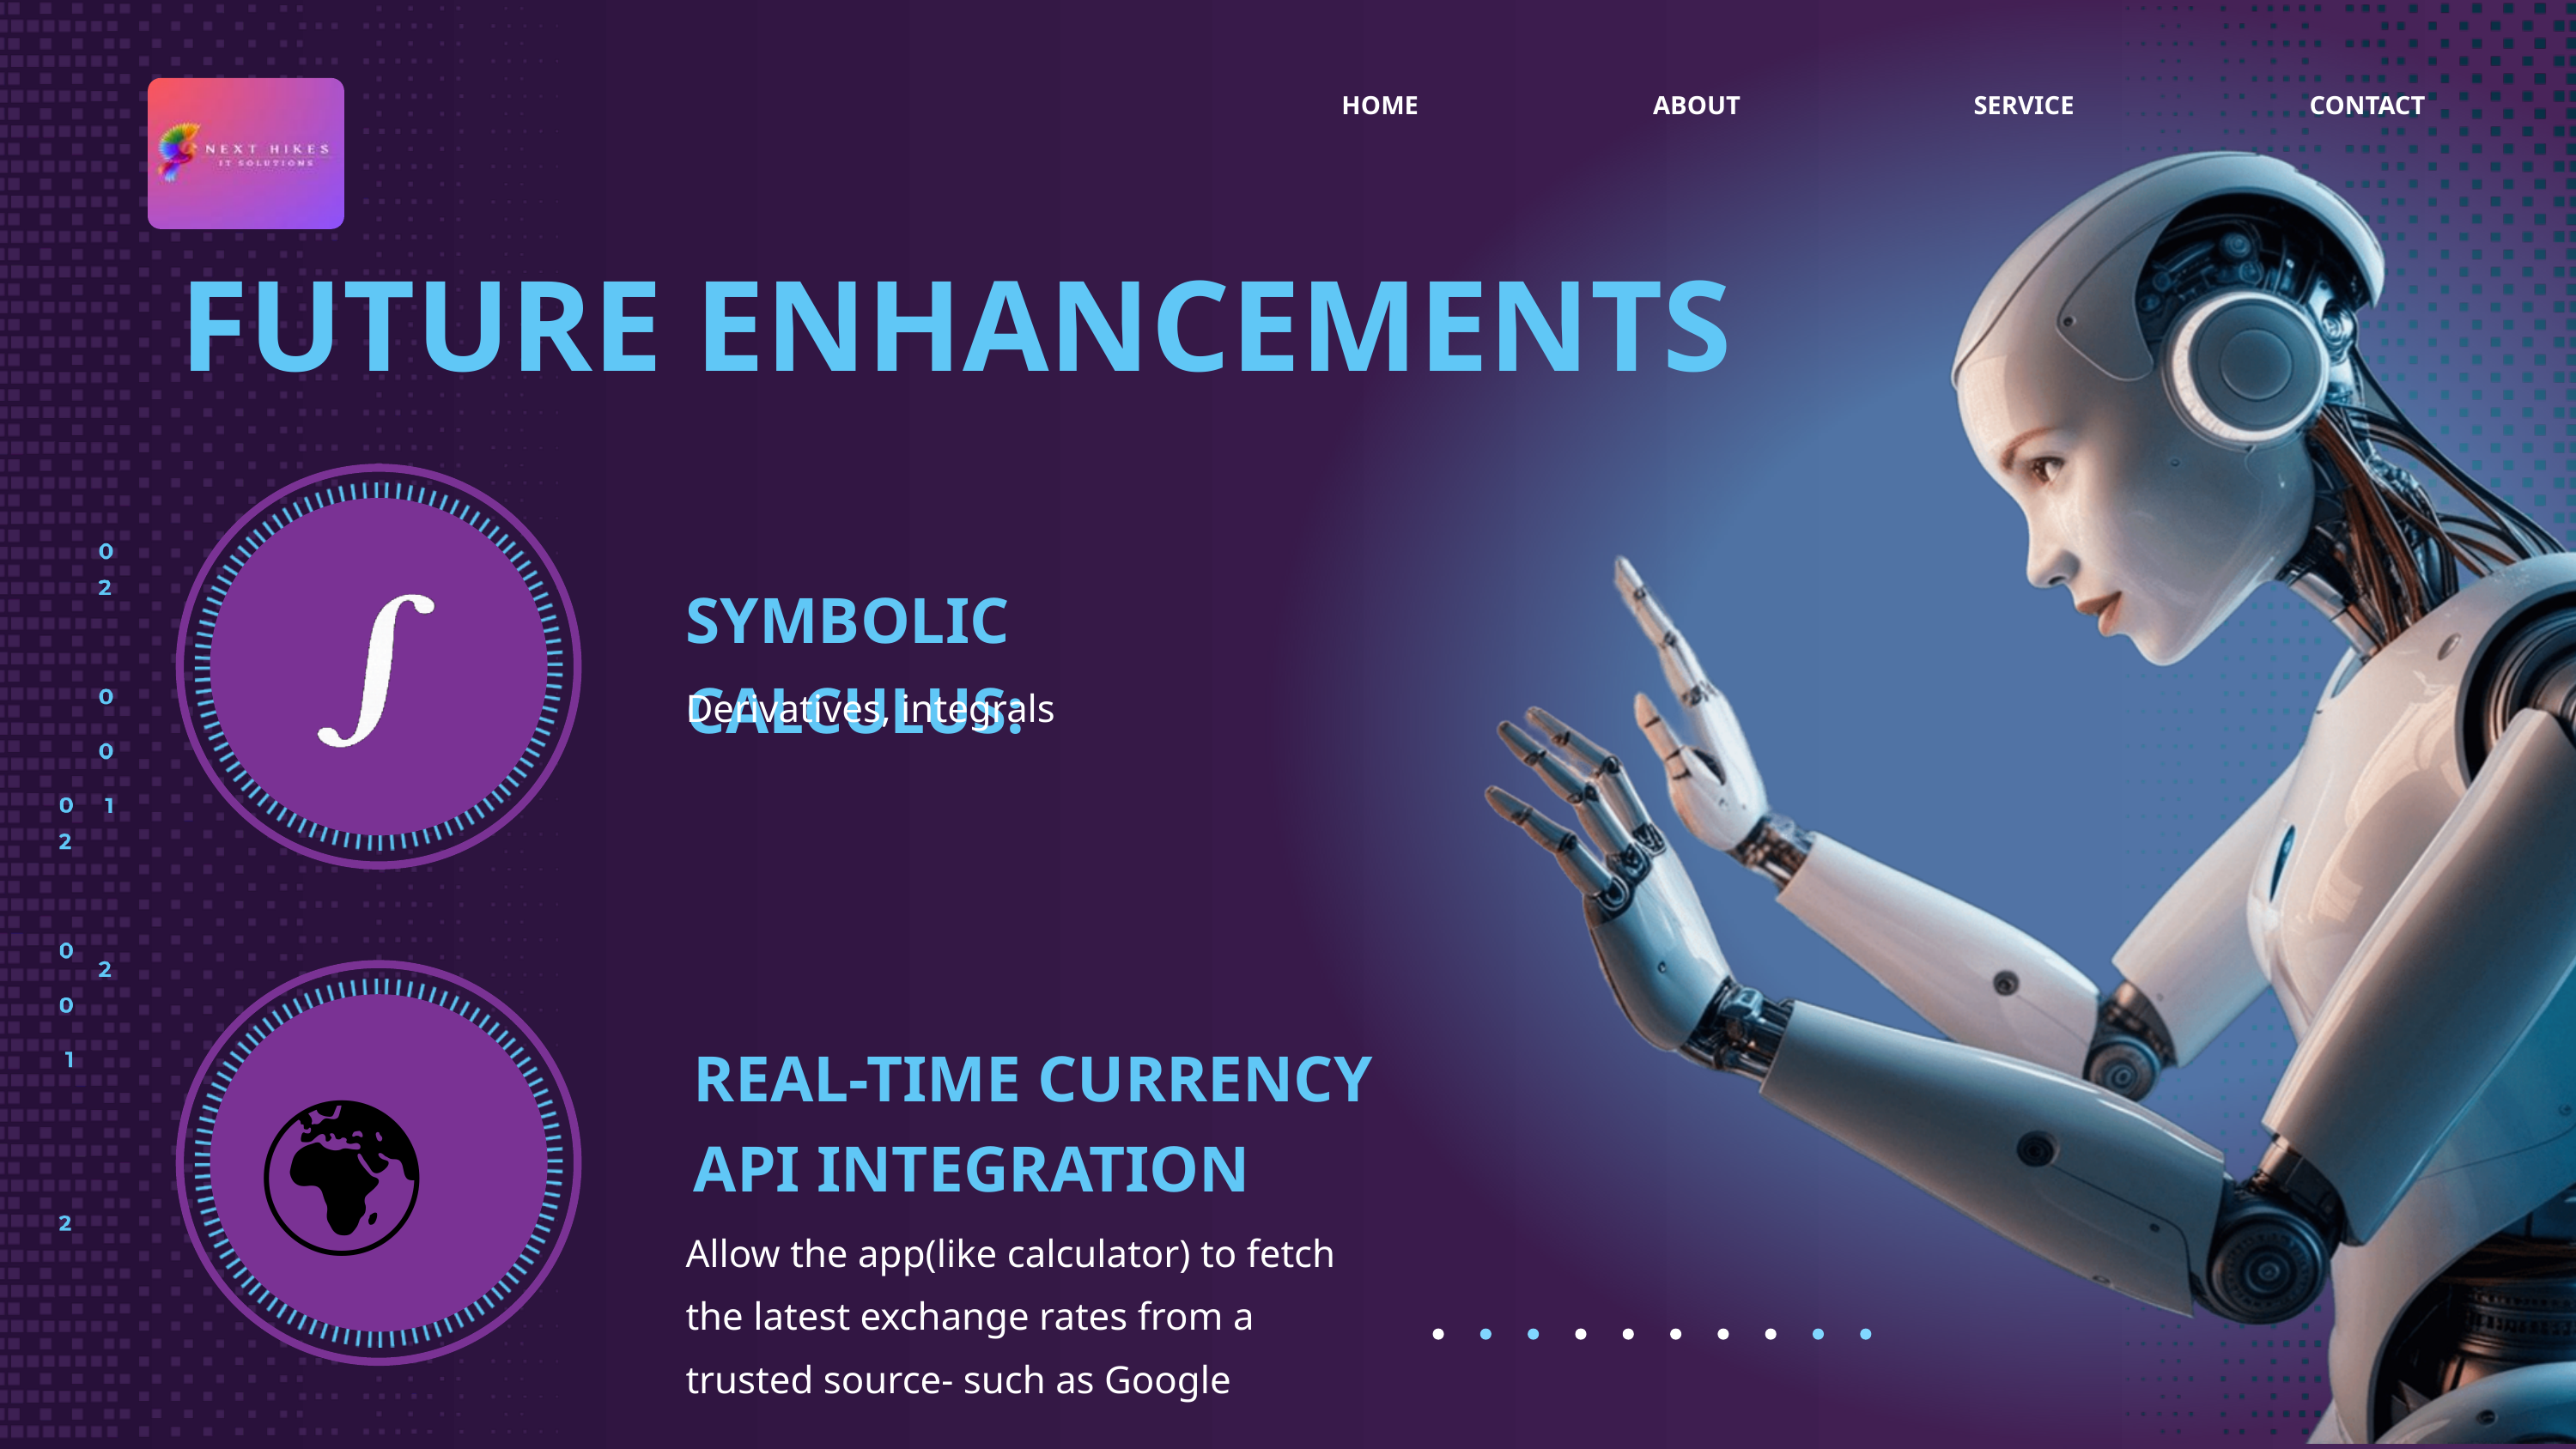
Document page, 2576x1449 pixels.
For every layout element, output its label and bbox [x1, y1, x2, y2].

picture [0, 0, 2576, 1445]
text_box [1432, 1328, 1872, 1340]
text_box [179, 467, 578, 866]
text_box [179, 963, 578, 1362]
